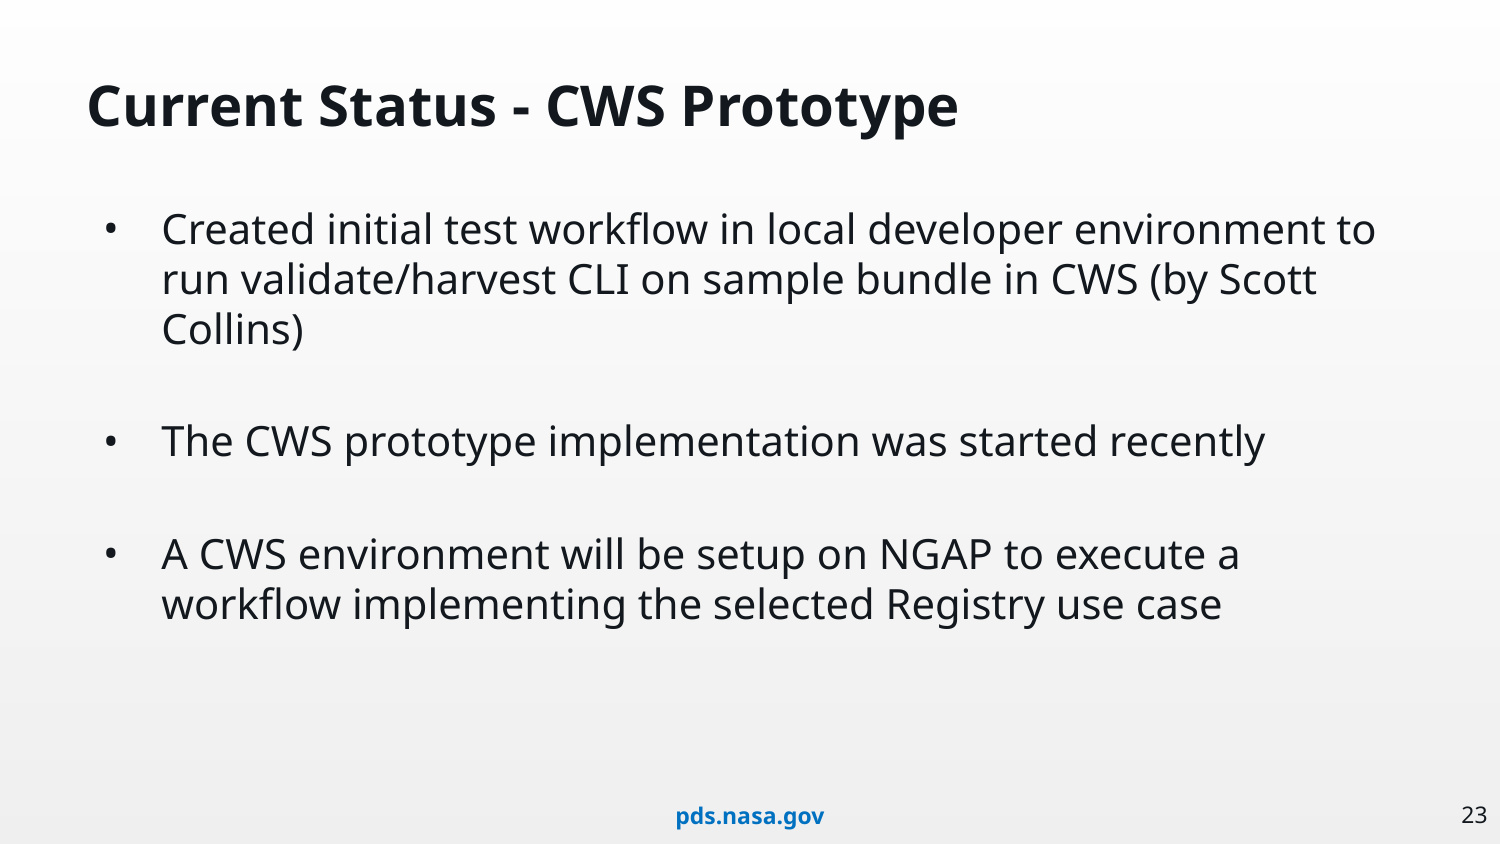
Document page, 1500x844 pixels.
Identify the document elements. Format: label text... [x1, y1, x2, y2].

title Current Status - CWS Prototype [75, 33, 1425, 175]
slide_number ‹#› [1396, 791, 1500, 840]
list Created initial test workflow in local developer environment to run validate/harvest CLI on sample bundle in CWS (by Scott Collins) The CWS prototype implementation was started recently A CWS environment will be setup on NGAP to execute a workflow implementing the selected Registry use case [75, 196, 1425, 825]
